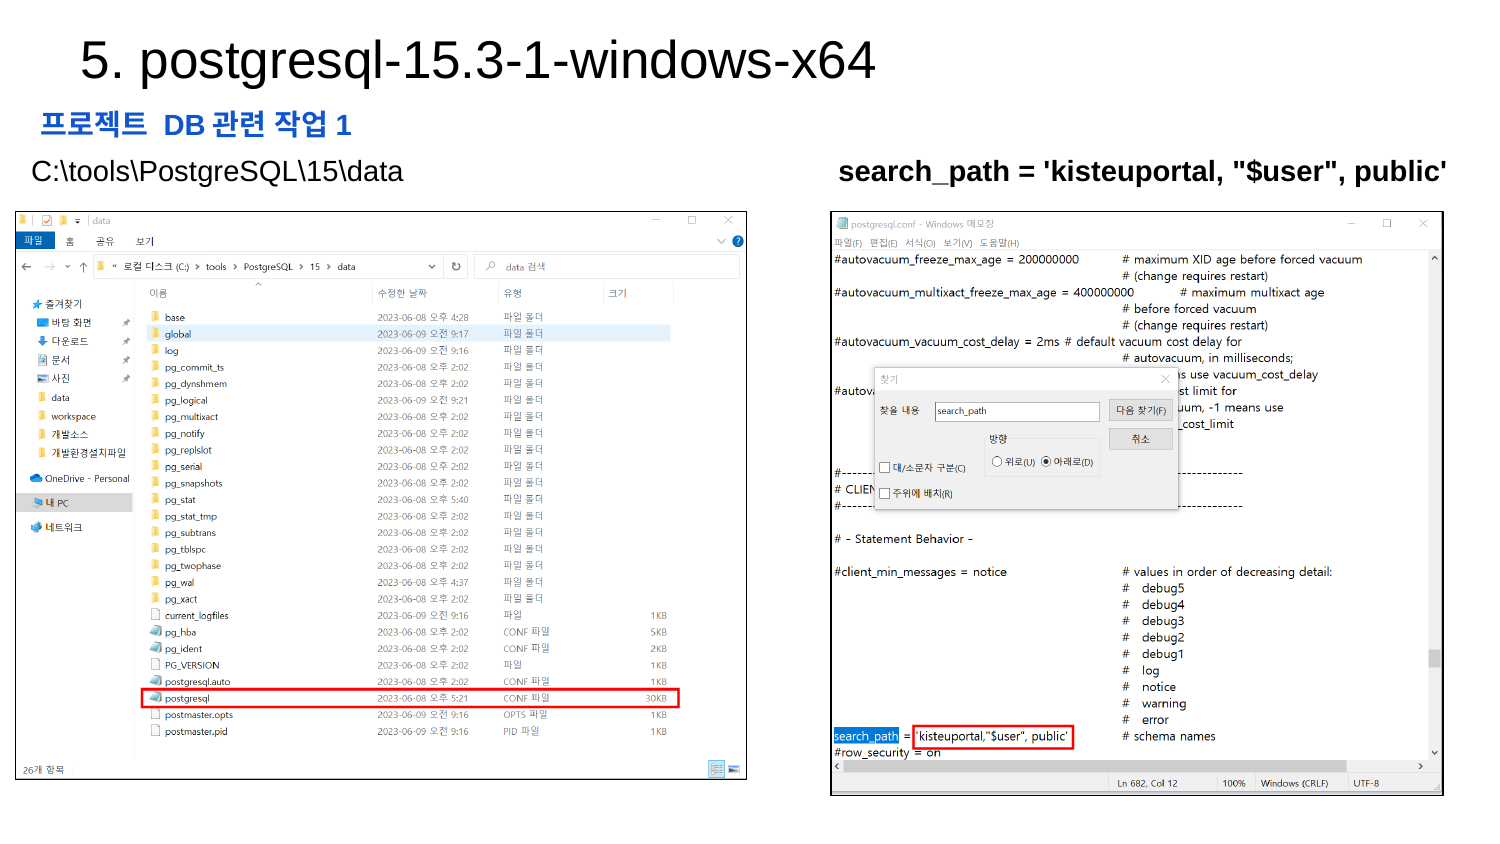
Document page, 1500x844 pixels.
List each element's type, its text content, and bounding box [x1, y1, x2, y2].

text_box C:\tools\PostgreSQL\15\data [16, 137, 509, 203]
text_box 프로젝트 DB관련 작업1 [25, 90, 669, 156]
picture [15, 212, 746, 779]
text_box search_path = 'kisteuportal, "$user", public' [823, 137, 1469, 203]
picture [831, 212, 1443, 796]
title 5. postgresql-15.3-1-windows-x64 [51, 10, 1449, 105]
